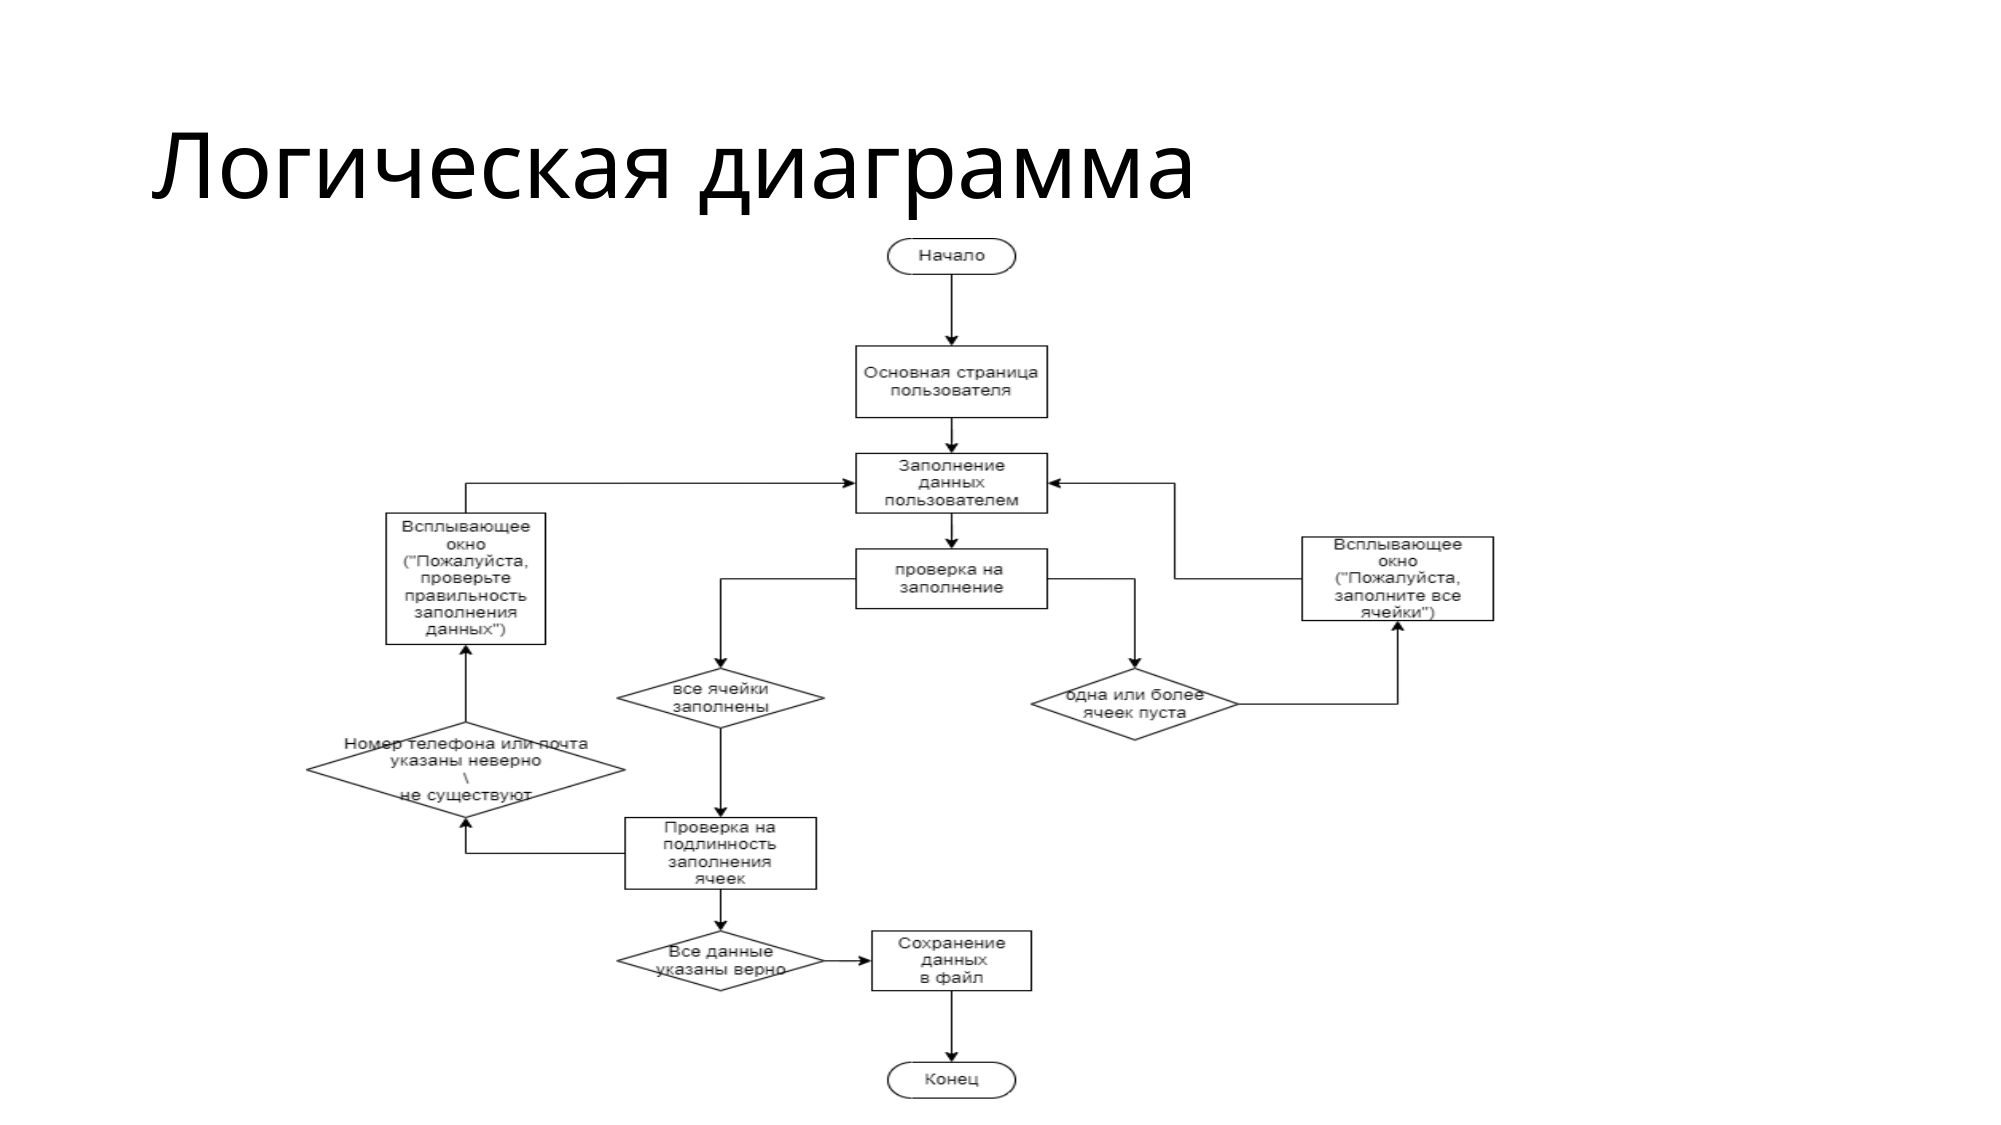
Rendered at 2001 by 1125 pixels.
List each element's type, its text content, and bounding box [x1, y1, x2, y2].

title Логическая диаграмма [137, 59, 1863, 278]
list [306, 238, 1496, 1100]
